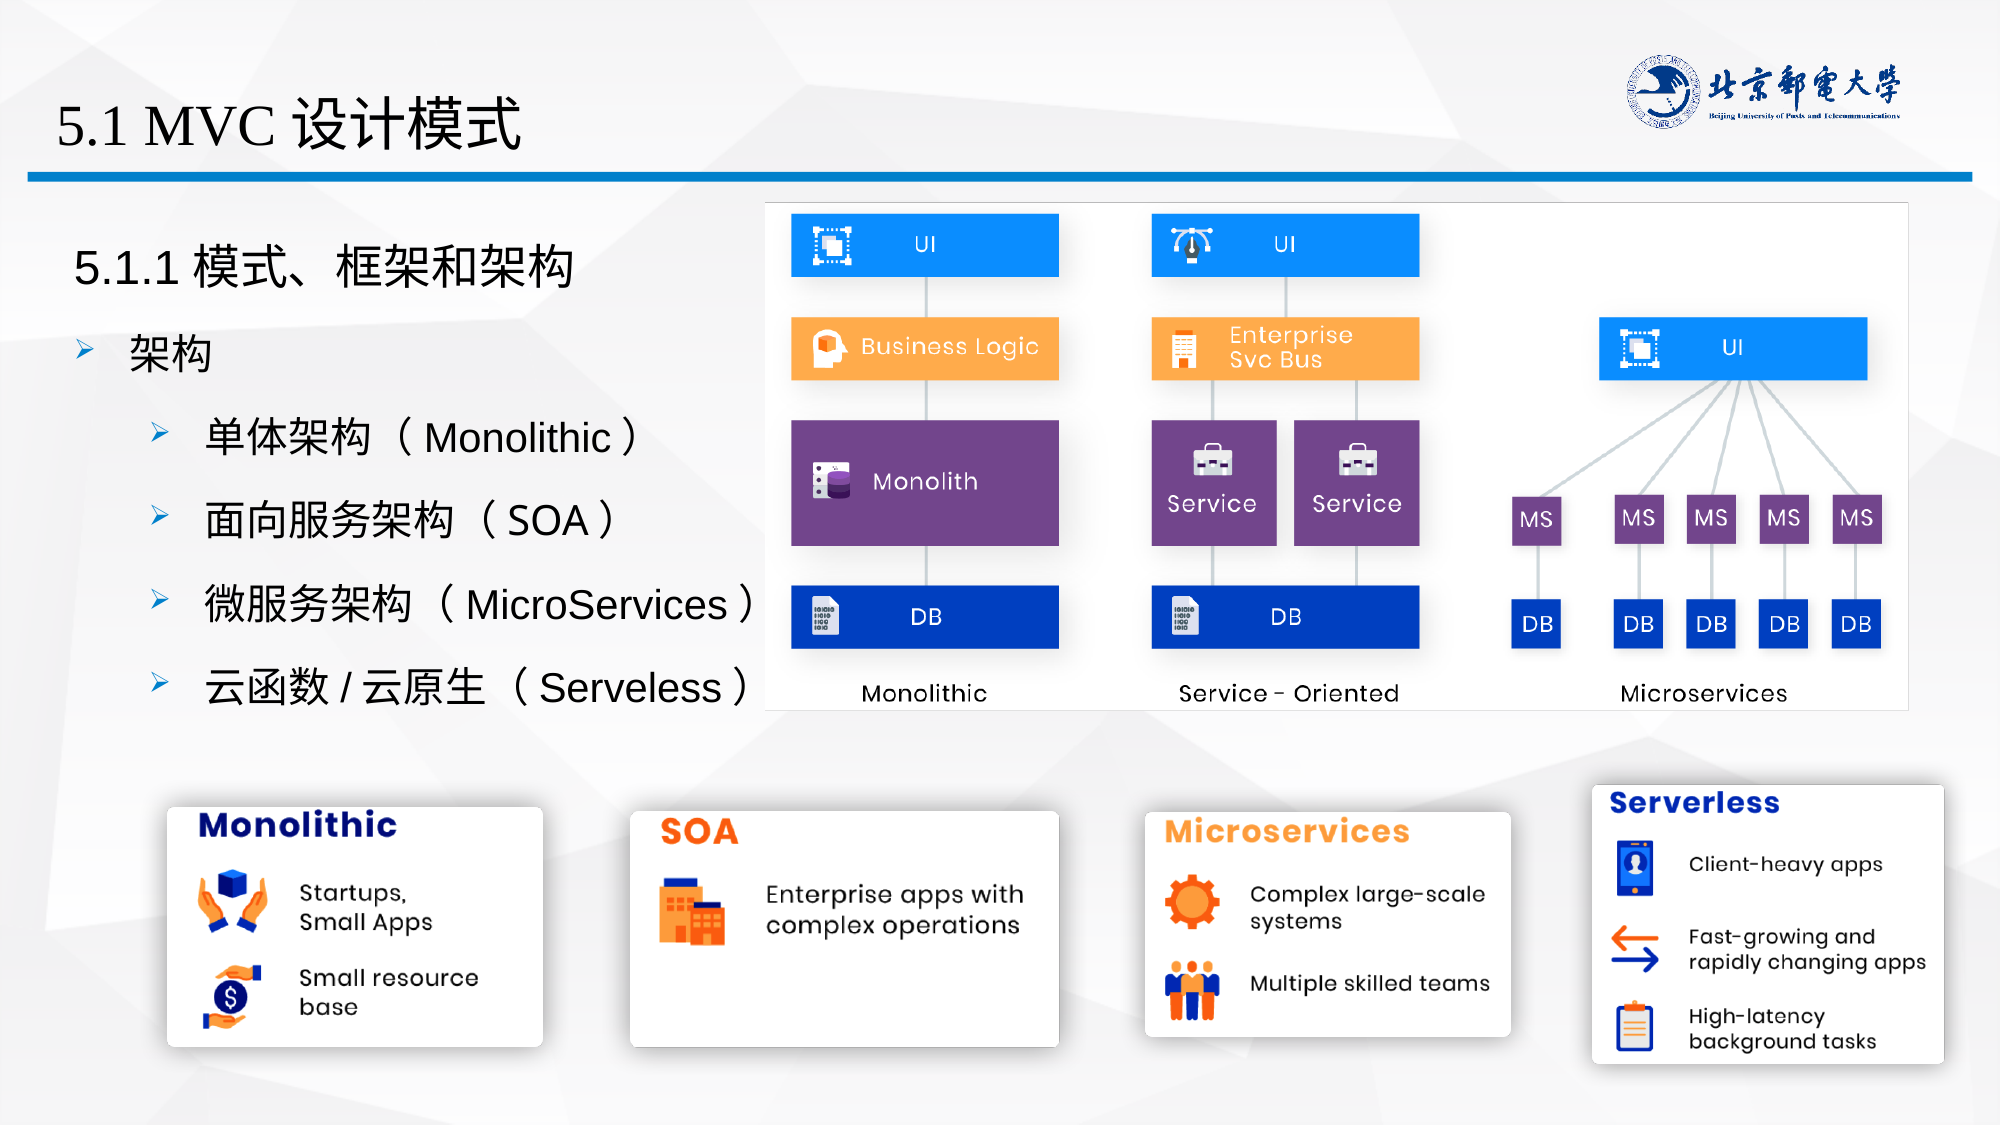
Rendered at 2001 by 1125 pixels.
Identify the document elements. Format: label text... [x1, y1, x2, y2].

picture [0, 0, 2000, 1125]
text_box 5.1.1模式、框架和架构 架构 单体架构（Monolithic） 面向服务架构（SOA） 微服务架构（MicroServices） 云函数/云原生（Serveless） [41, 200, 1909, 802]
title 5.1 MVC设计模式 [41, 52, 1188, 200]
